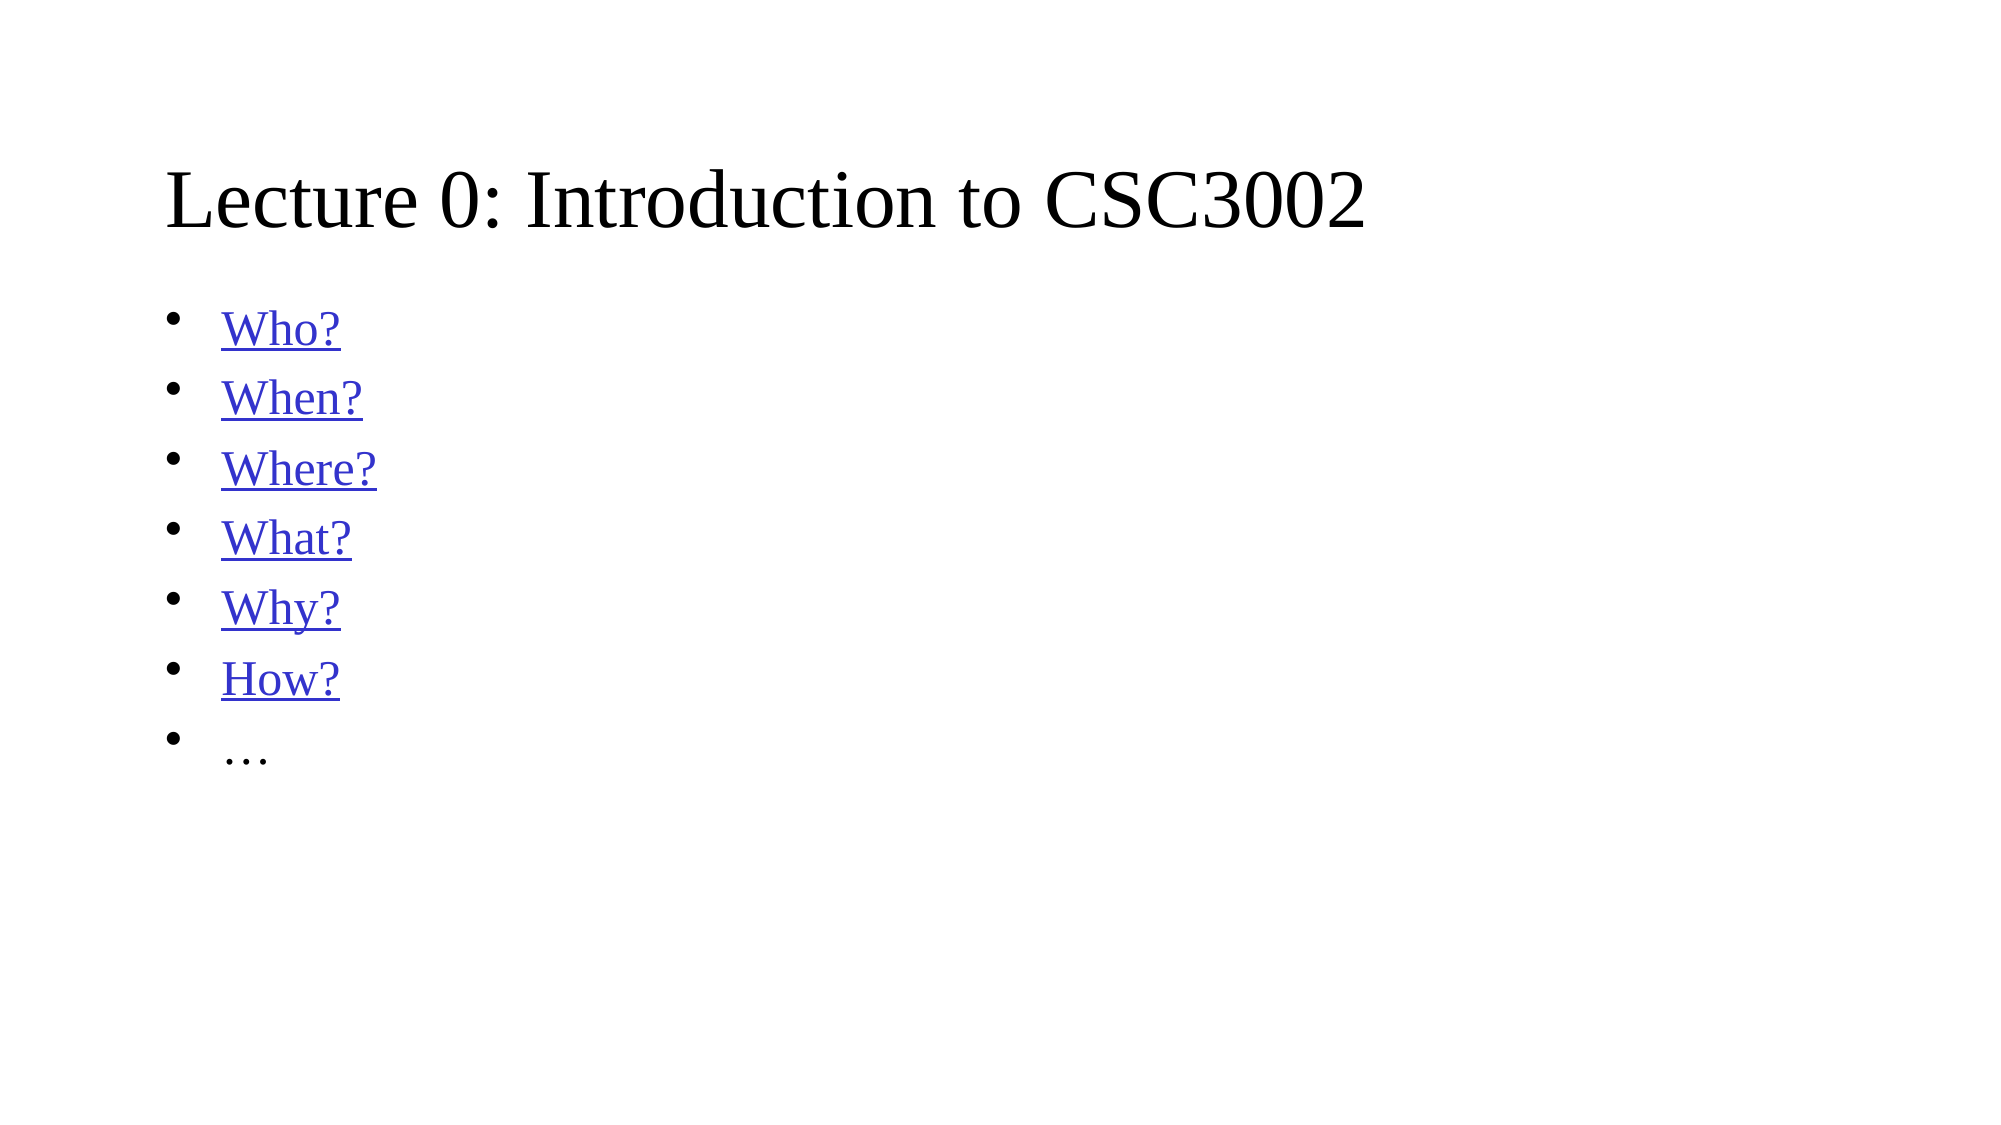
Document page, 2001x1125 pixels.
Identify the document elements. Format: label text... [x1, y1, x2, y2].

list Who? When? Where? What? Why? How? … [149, 287, 1851, 1001]
title Lecture 0: Introduction to CSC3002 [149, 99, 1851, 287]
